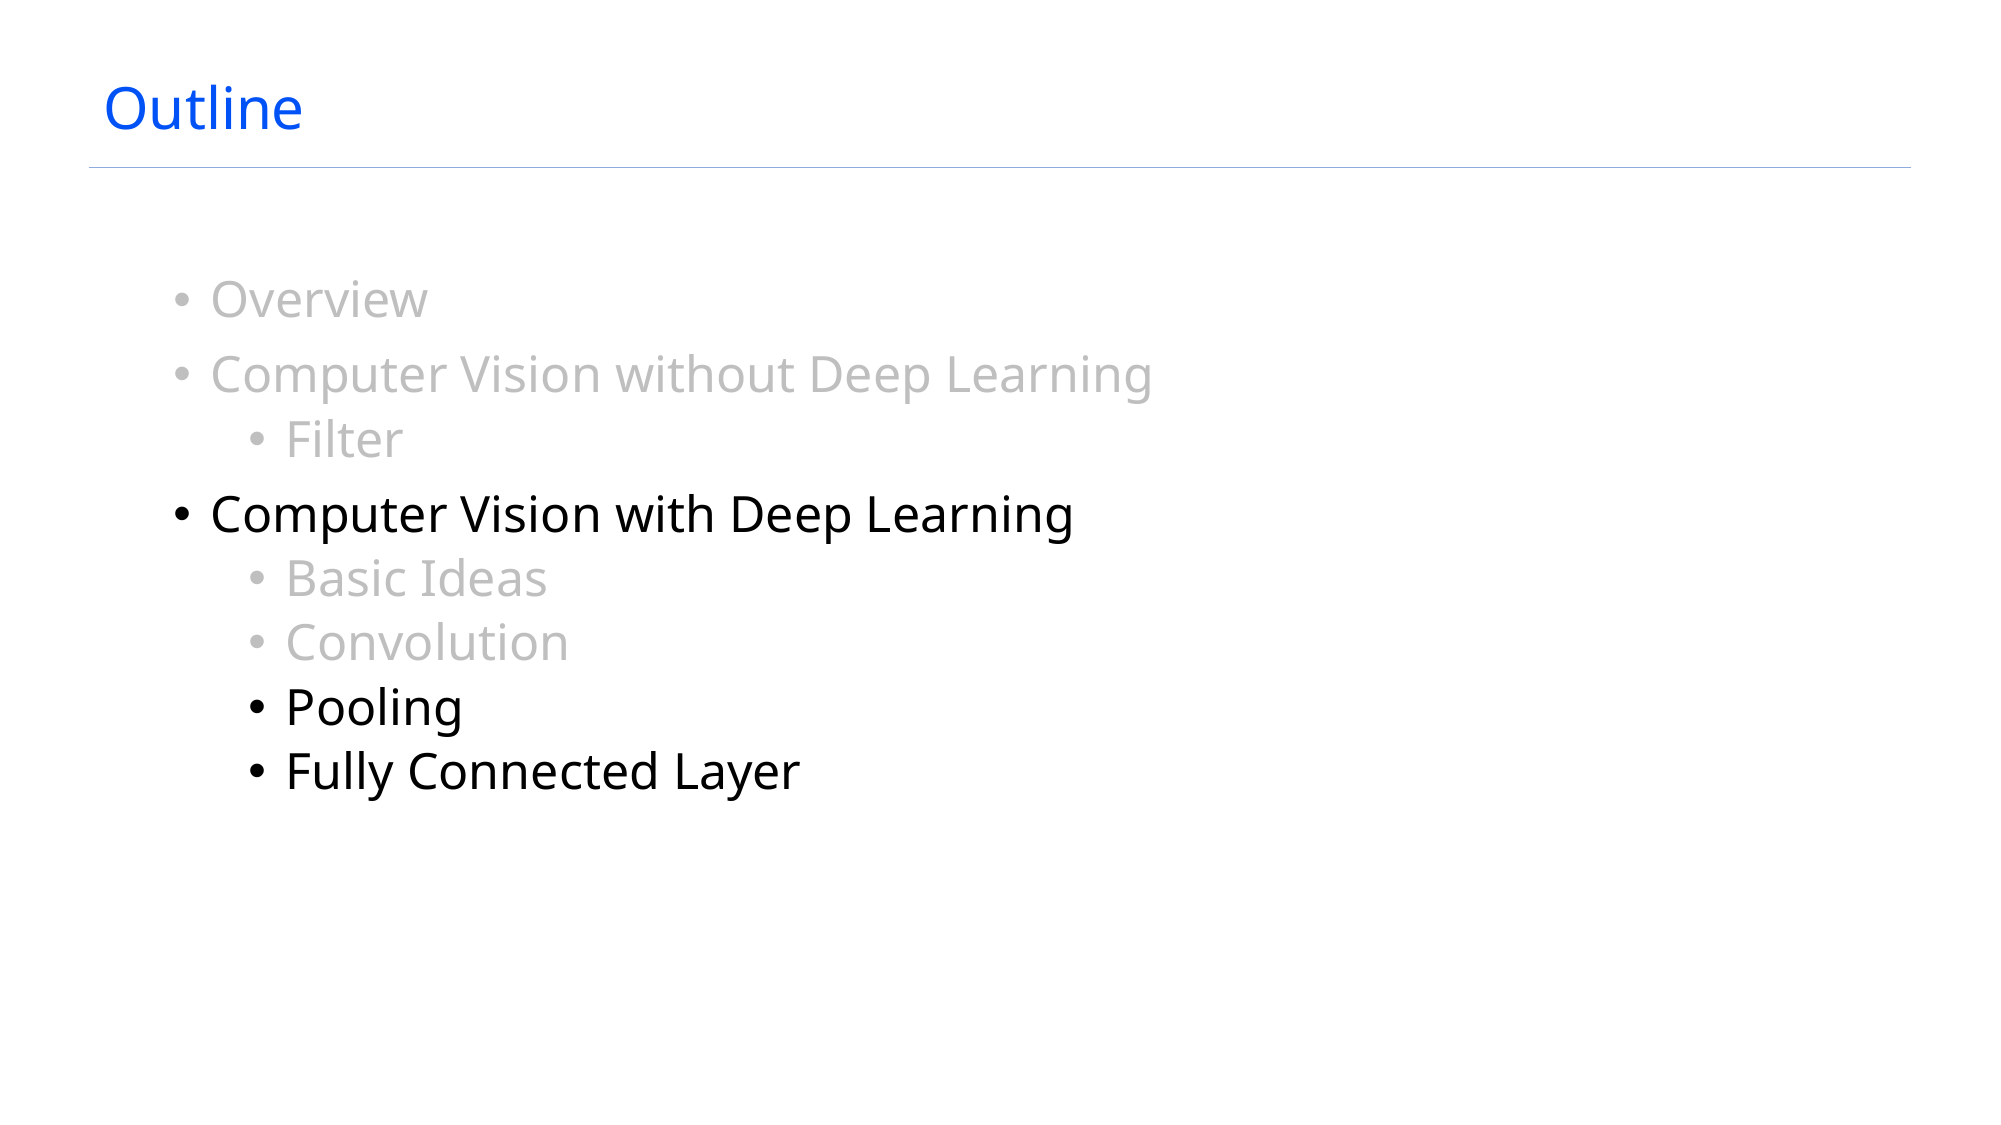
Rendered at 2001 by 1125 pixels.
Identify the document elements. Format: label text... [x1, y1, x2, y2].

title Outline [88, 45, 1882, 151]
list Overview Computer Vision without Deep Learning Filter Computer Vision with Deep Learning Basic Ideas Convolution Pooling Fully Connected Layer [158, 267, 1796, 978]
